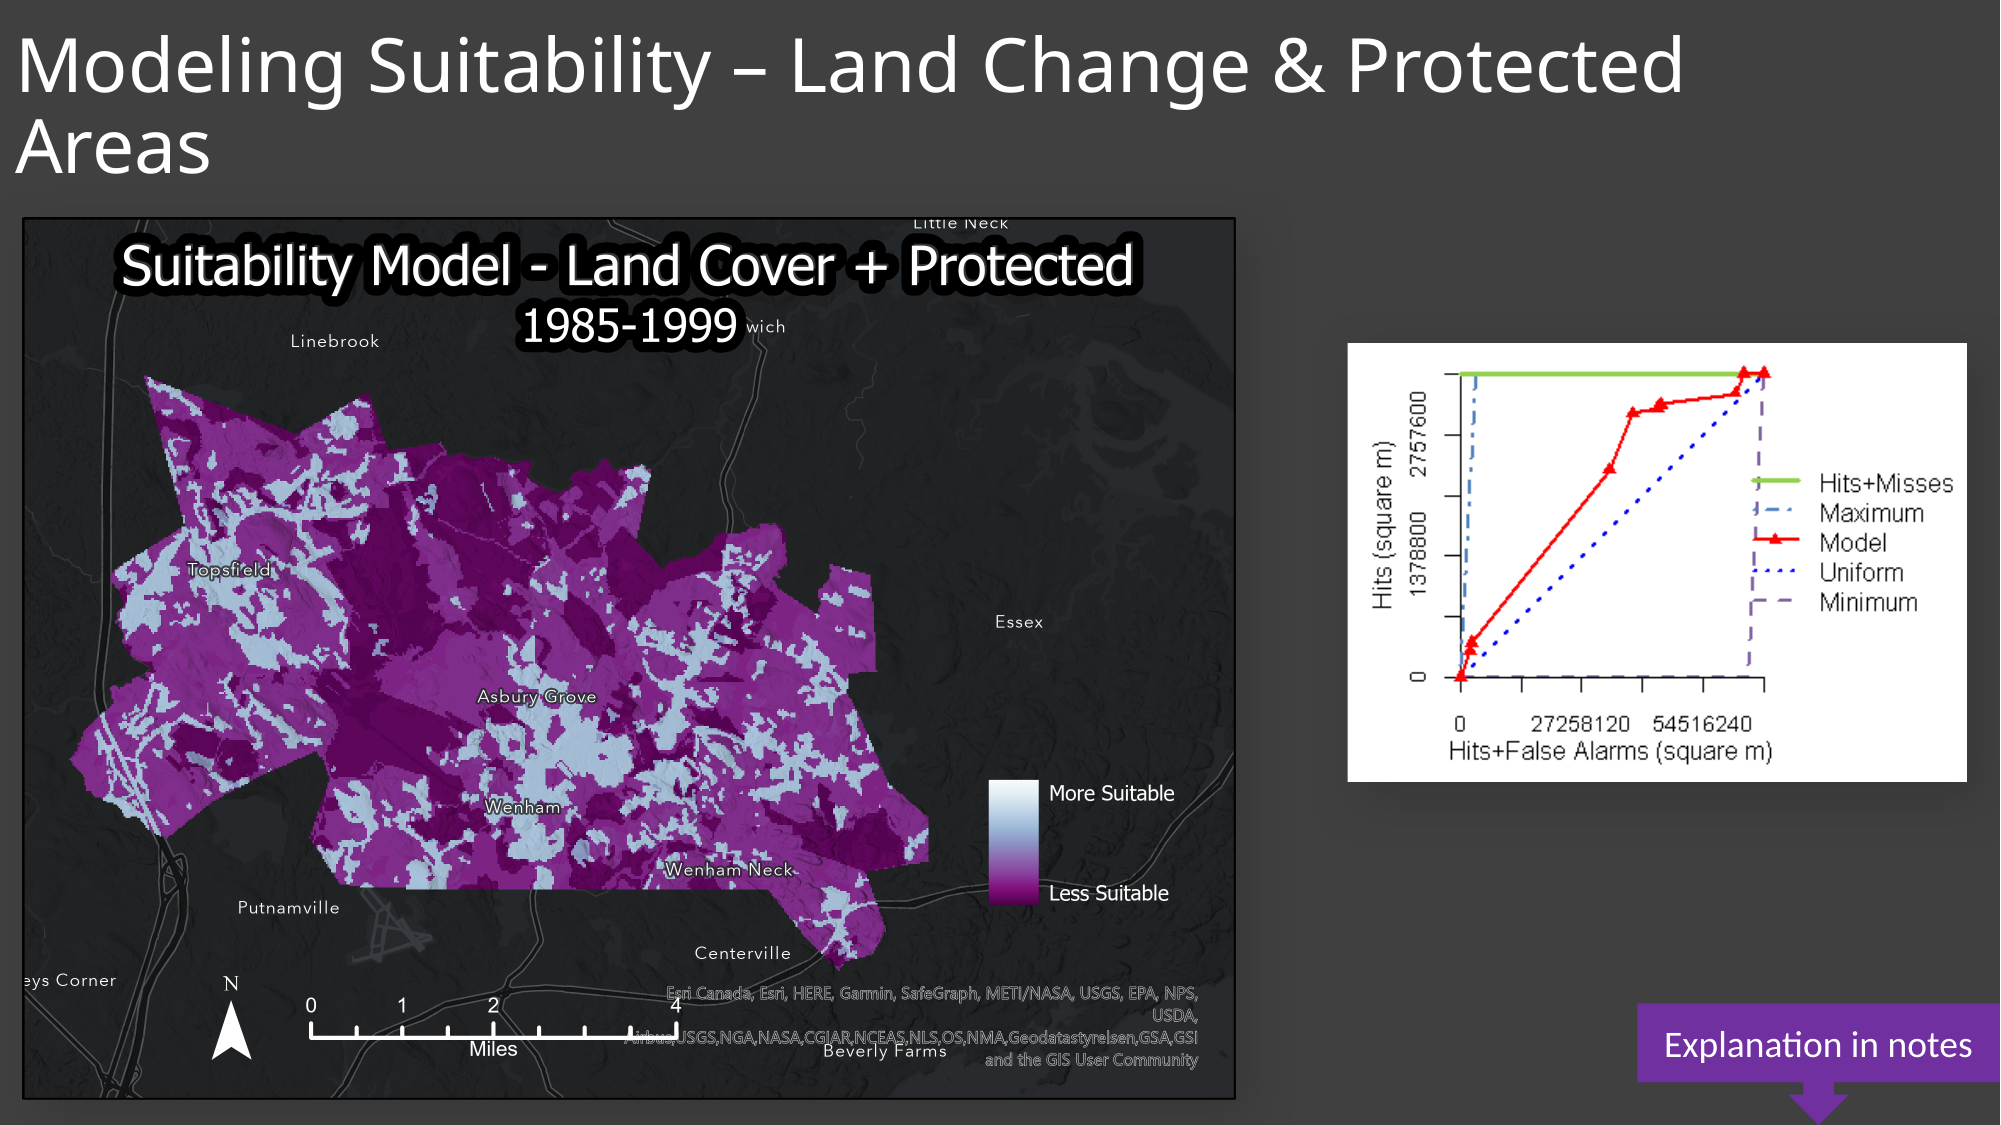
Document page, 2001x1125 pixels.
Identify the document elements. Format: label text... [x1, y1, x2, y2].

picture [22, 217, 1236, 1100]
title Modeling Suitability – Land Change & Protected Areas [0, 0, 1725, 218]
picture [1347, 343, 1978, 782]
text_box Explanation in notes [1636, 1002, 2000, 1125]
